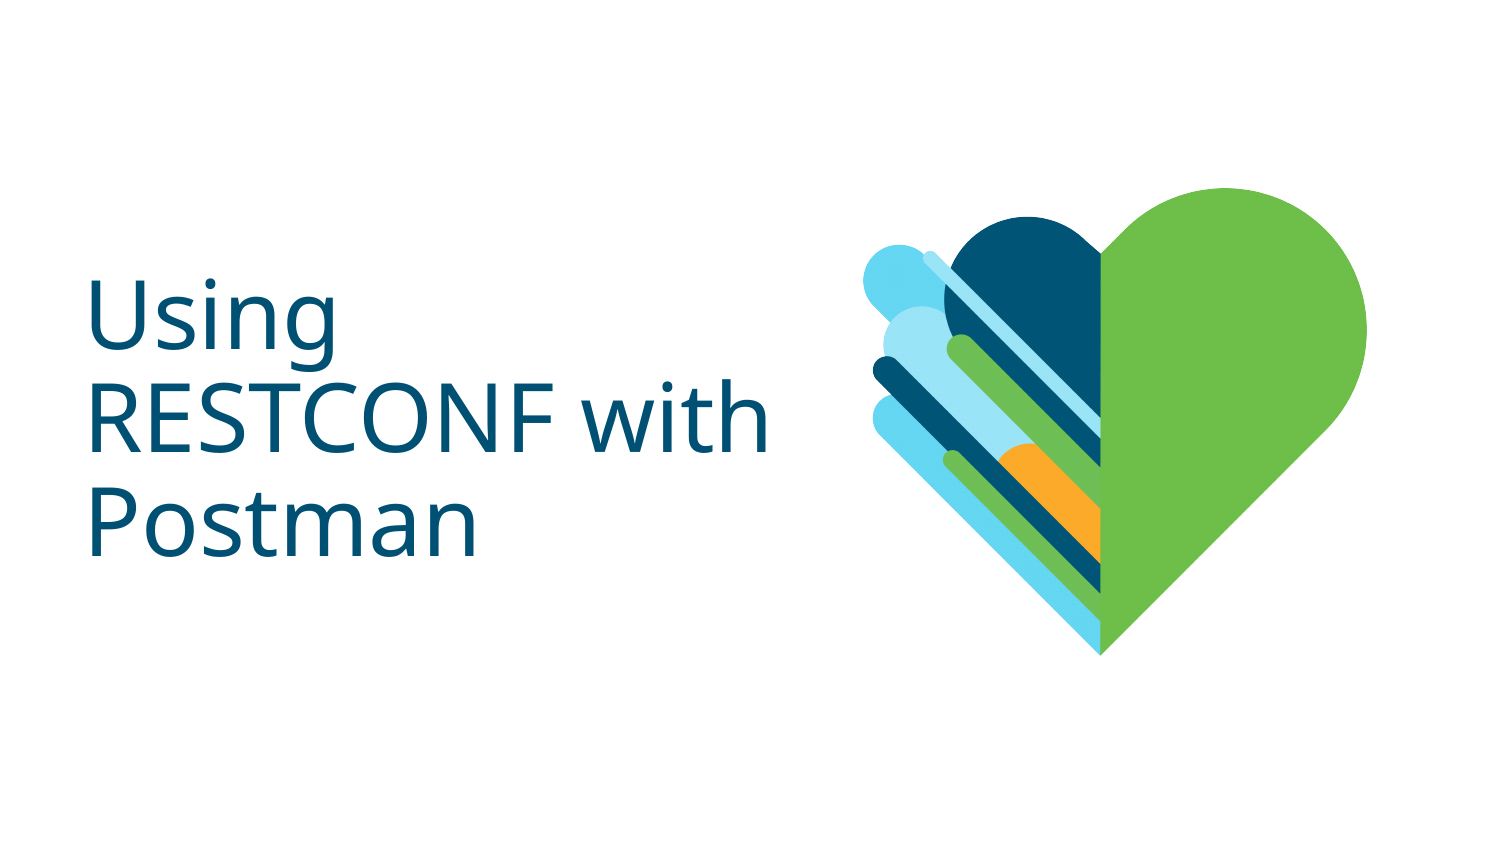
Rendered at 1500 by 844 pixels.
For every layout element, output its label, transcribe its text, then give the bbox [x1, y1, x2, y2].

title Using RESTCONF with Postman [68, 211, 824, 633]
picture [863, 188, 1367, 656]
